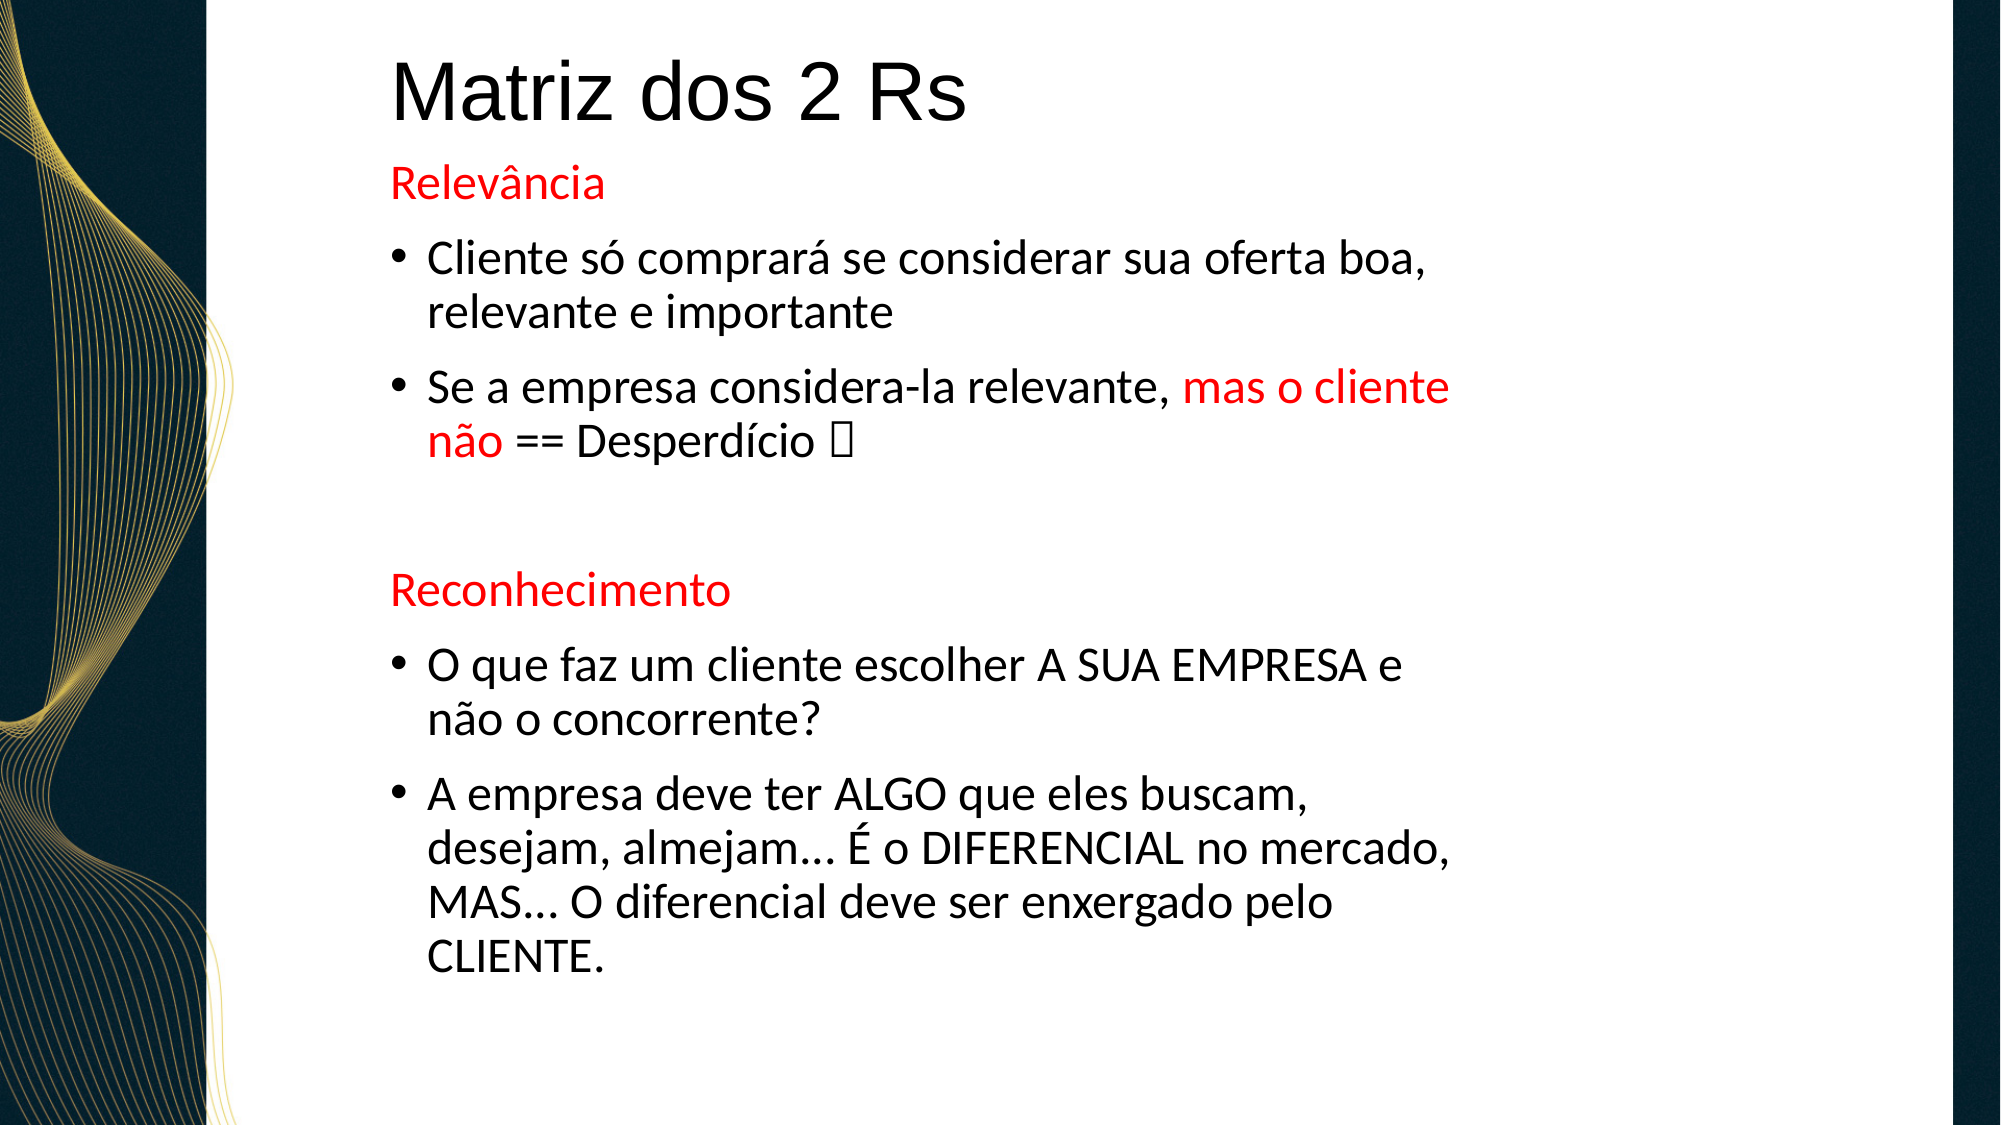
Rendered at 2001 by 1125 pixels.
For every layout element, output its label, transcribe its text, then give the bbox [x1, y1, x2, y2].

title Matriz dos 2 Rs [375, 37, 1713, 149]
picture [0, 0, 2001, 1125]
list Relevância Cliente só comprará se considerar sua oferta boa, relevante e importante Se a empresa considera-la relevante, mas o cliente não == Desperdício  Reconhecimento O que faz um cliente escolher A SUA EMPRESA e não o concorrente? A empresa deve ter ALGO que eles buscam, desejam, almejam... É o DIFERENCIAL no mercado, MAS... O diferencial deve ser enxergado pelo CLIENTE. [375, 148, 1485, 1083]
